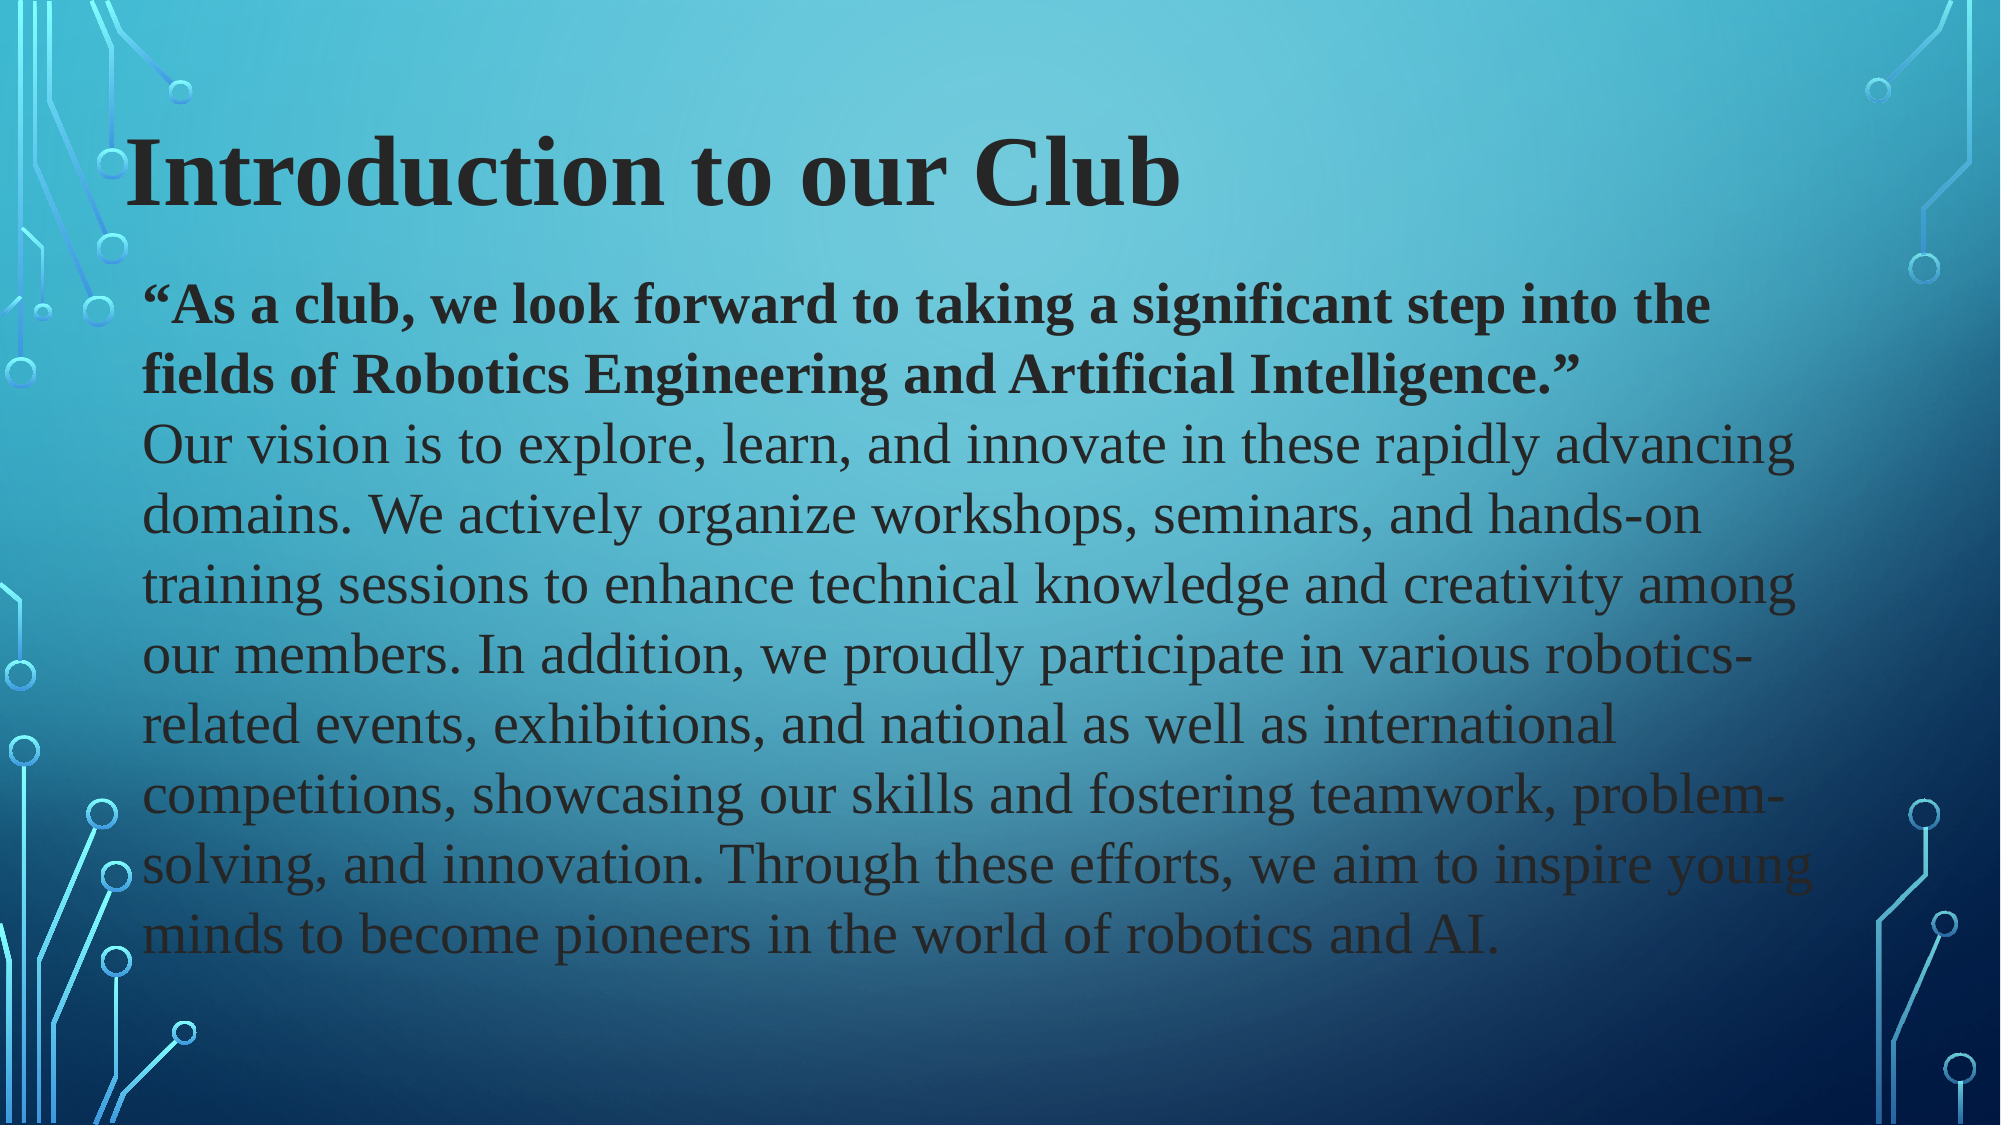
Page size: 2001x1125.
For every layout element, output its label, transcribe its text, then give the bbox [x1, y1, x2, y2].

text_box “As a club, we look forward to taking a significant step into the fields of Robotics Engineering and Artificial Intelligence.” Our vision is to explore, learn, and innovate in these rapidly advancing domains. We actively organize workshops, seminars, and hands-on training sessions to enhance technical knowledge and creativity among our members. In addition, we proudly participate in various robotics-related events, exhibitions, and national as well as international competitions, showcasing our skills and fostering teamwork, problem-solving, and innovation. Through these efforts, we aim to inspire young minds to become pioneers in the world of robotics and AI. [127, 258, 1873, 973]
text_box Introduction to our Club [109, 98, 1199, 234]
